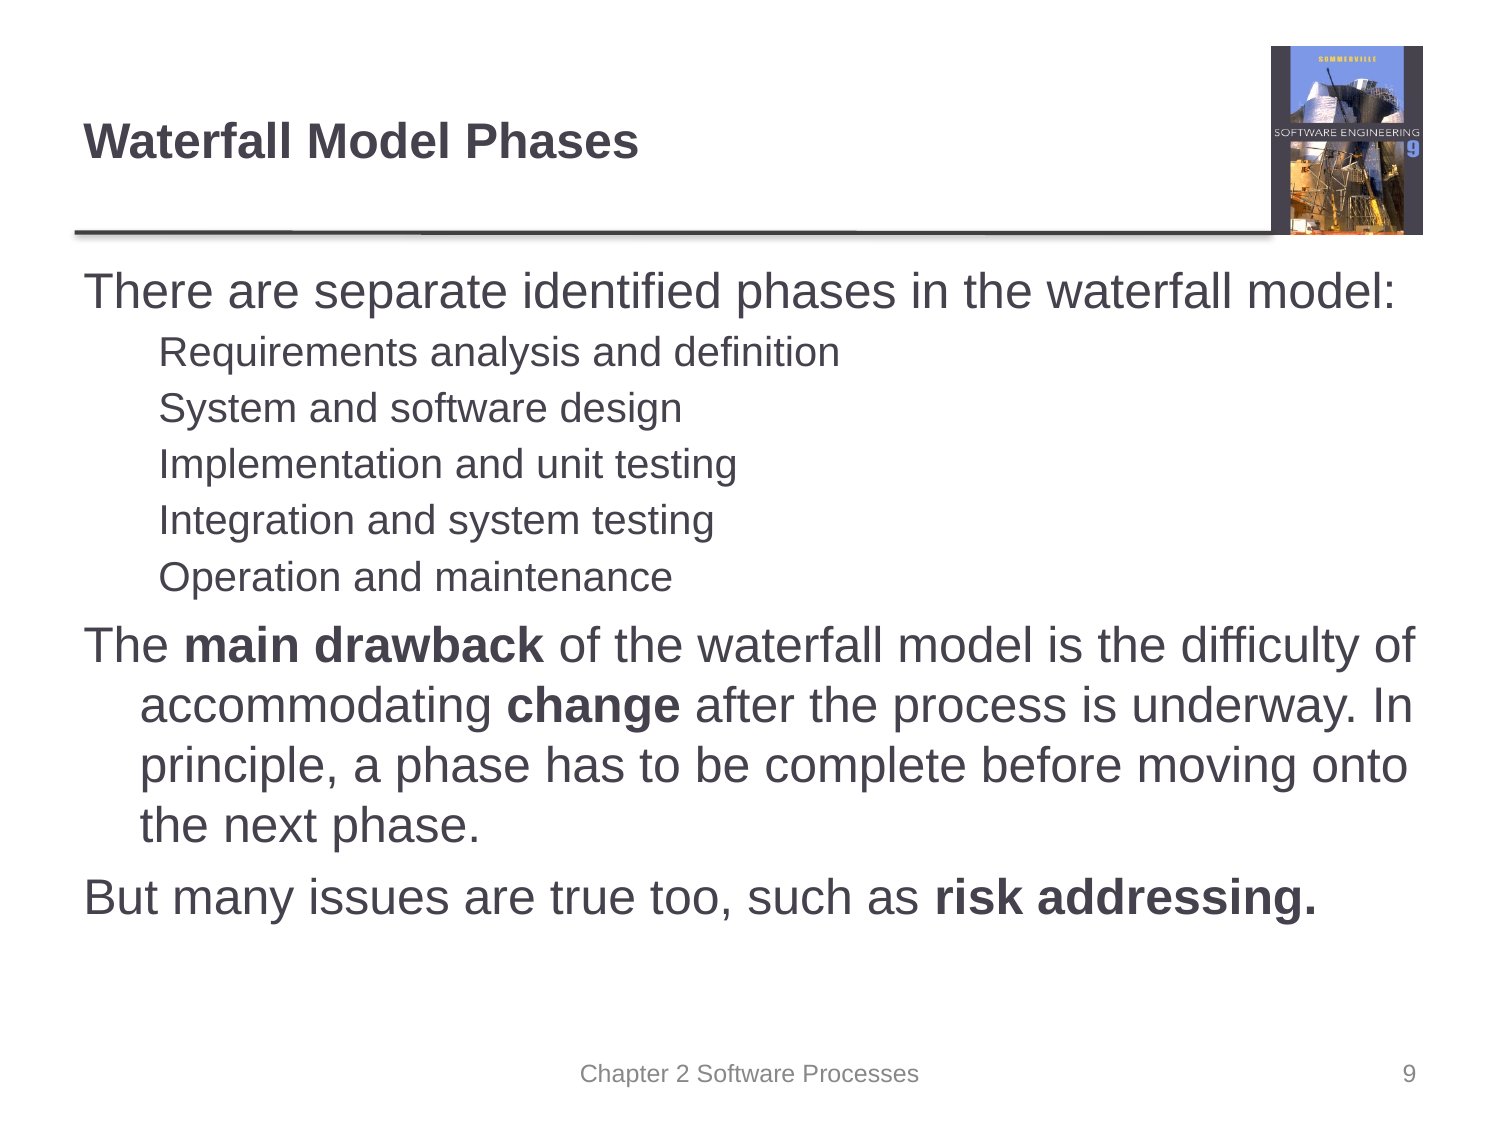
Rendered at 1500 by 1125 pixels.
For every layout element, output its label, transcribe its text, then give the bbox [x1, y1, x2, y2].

title Waterfall Model Phases [74, 44, 1272, 233]
picture [1272, 46, 1423, 235]
text_box Chapter 2 Software Processes [512, 1042, 988, 1103]
text_box 9 [1074, 1049, 1426, 1096]
list There are separate identified phases in the waterfall model: Requirements analysis and definition System and software design Implementation and unit testing Integration and system testing Operation and maintenance The main drawback of the waterfall model is the difficulty of accommodating change after the process is underway. In principle, a phase has to be complete before moving onto the next phase. But many issues are true too, such as risk addressing. [74, 249, 1426, 994]
